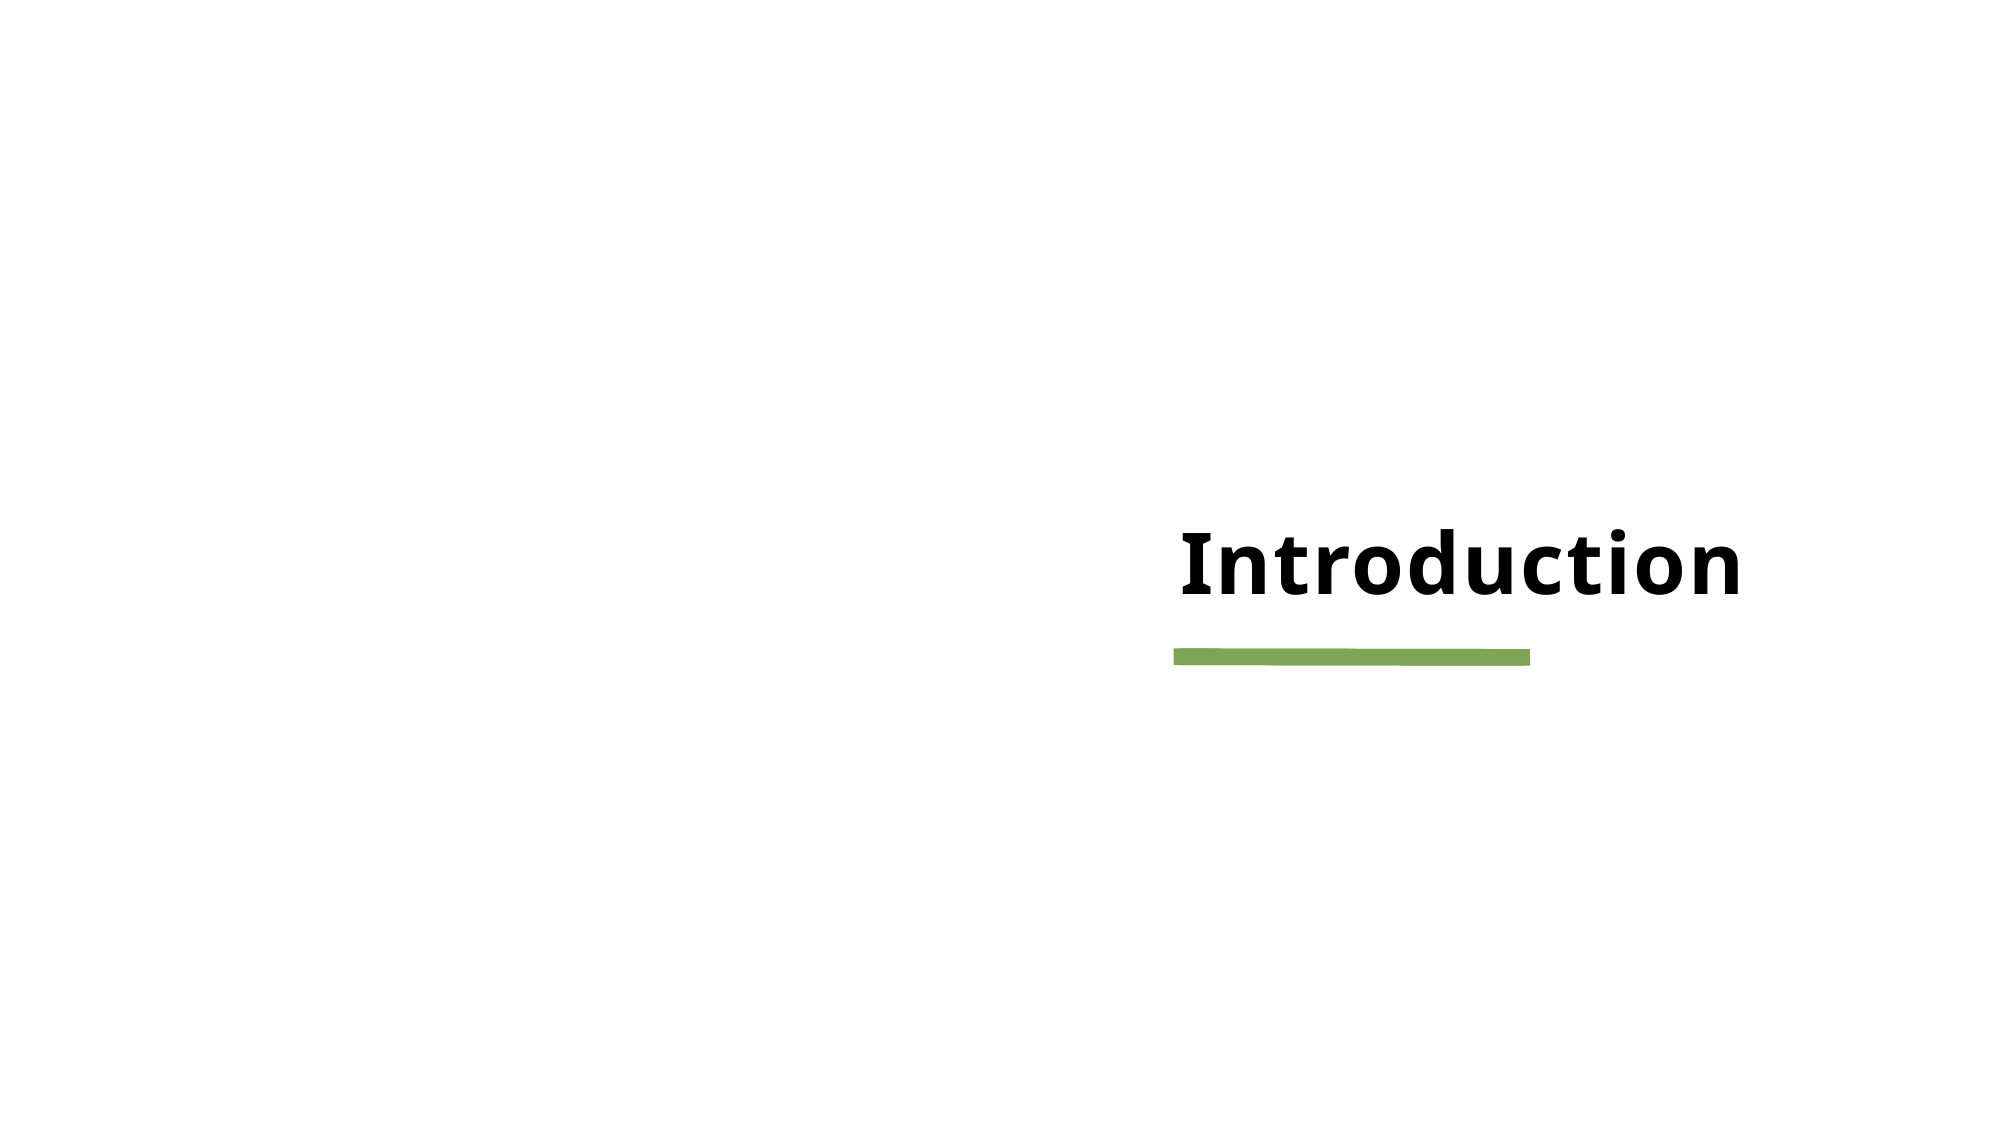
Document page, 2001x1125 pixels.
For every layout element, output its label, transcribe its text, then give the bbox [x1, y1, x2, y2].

title Introduction [1180, 512, 1991, 613]
